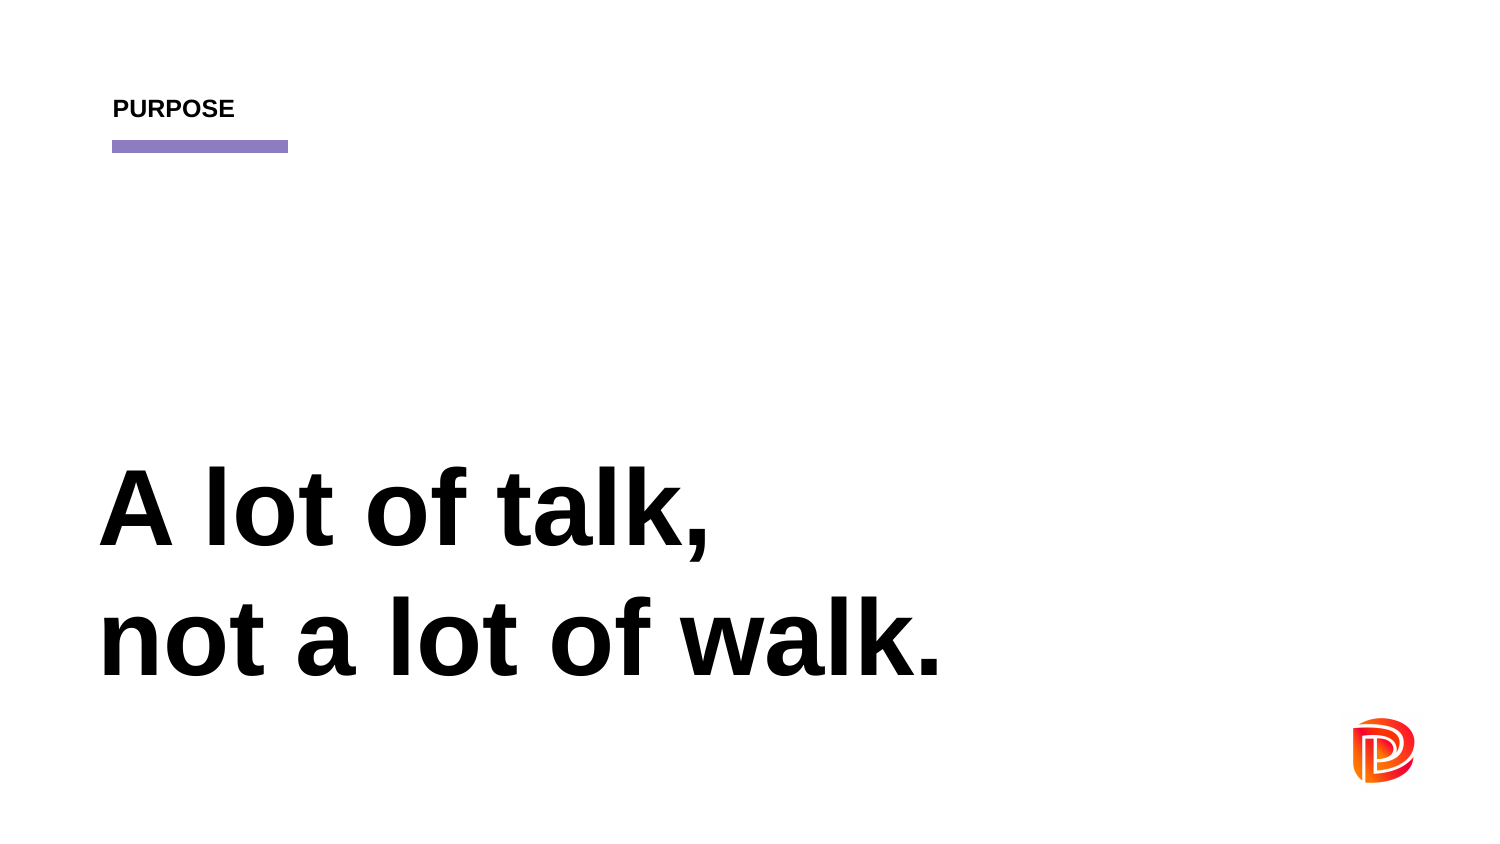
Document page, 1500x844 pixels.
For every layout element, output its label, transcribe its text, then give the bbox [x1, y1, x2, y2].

title A lot of talk, not a lot of walk. [82, 479, 1343, 712]
subtitle PURPOSE [97, 77, 373, 117]
picture [1342, 711, 1424, 790]
